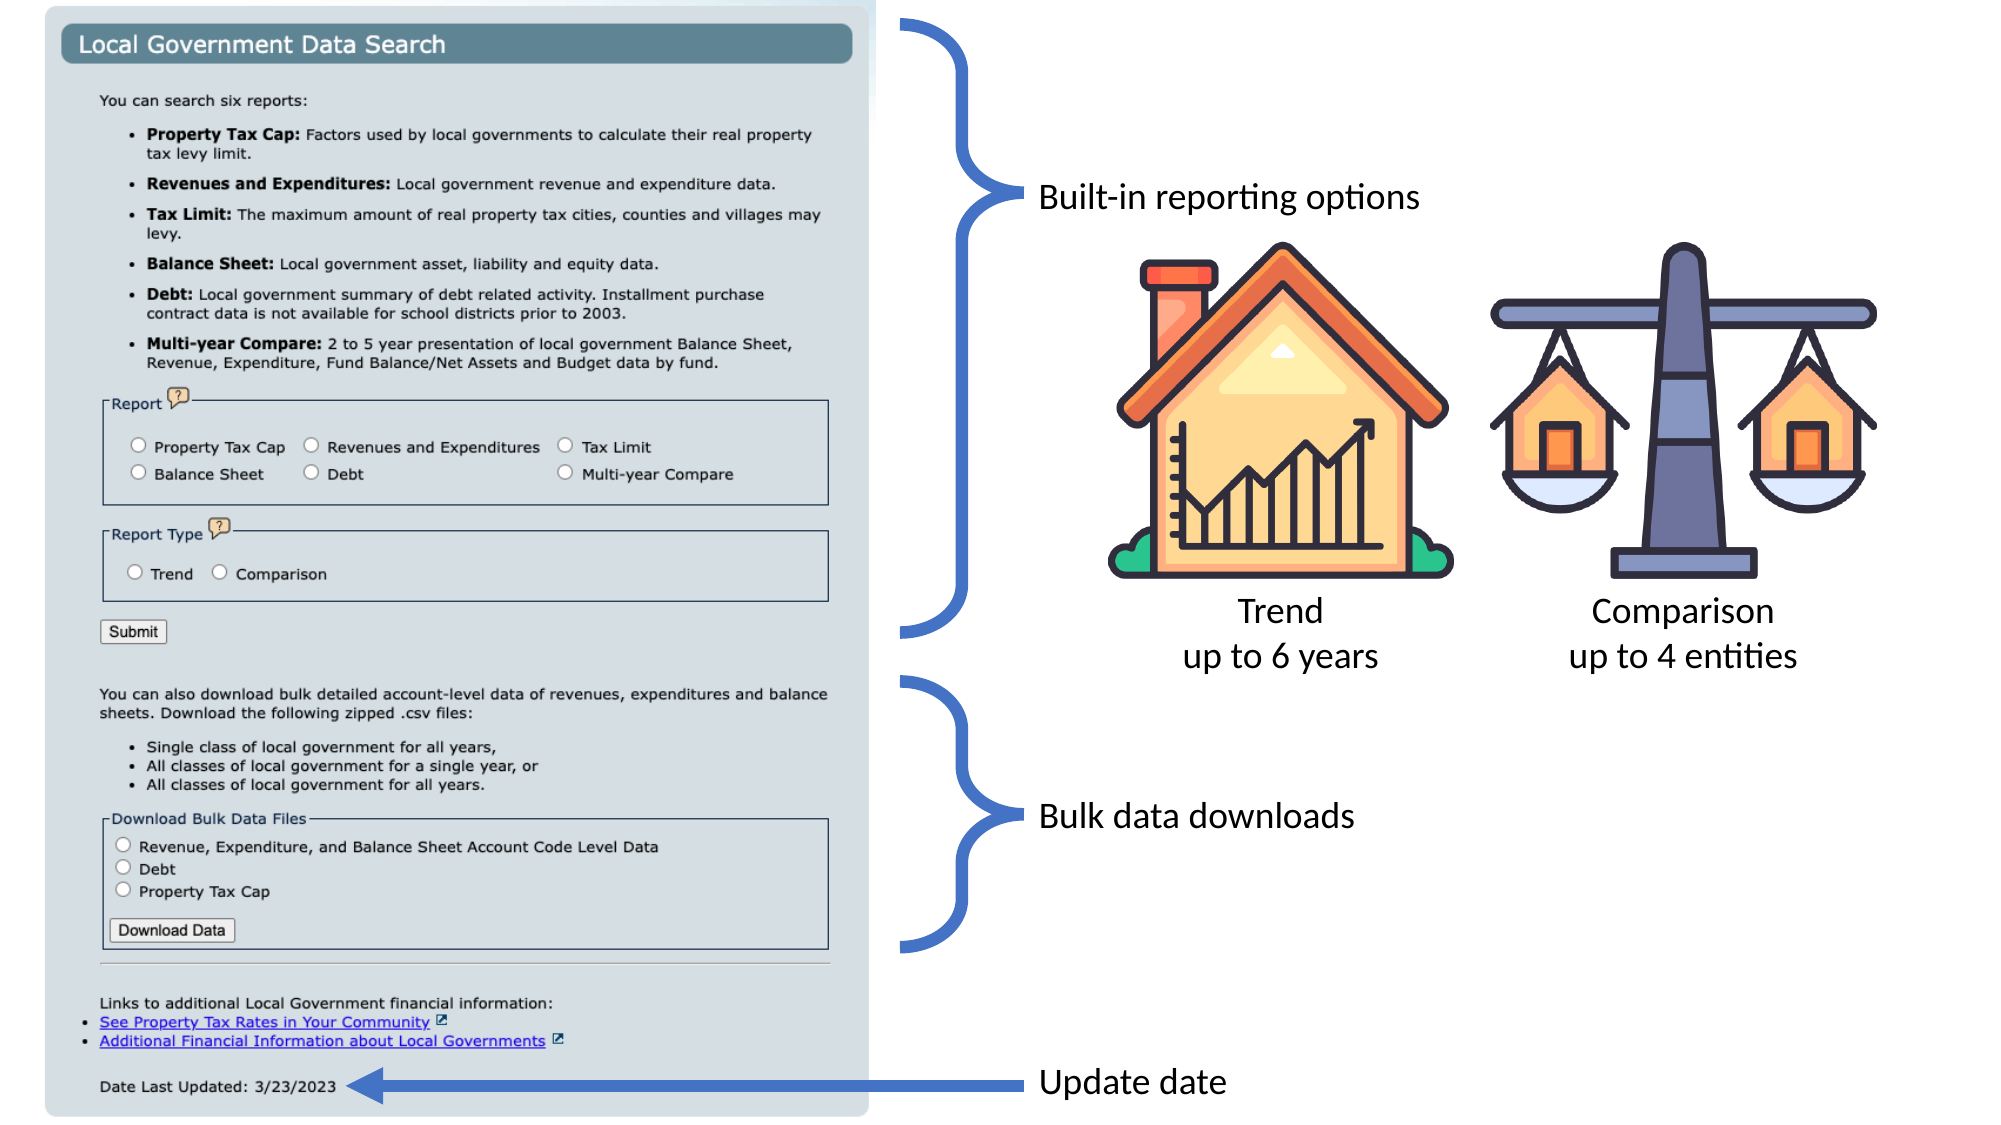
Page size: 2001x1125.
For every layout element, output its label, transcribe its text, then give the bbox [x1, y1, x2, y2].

text_box Comparison up to 4 entities [1545, 579, 1822, 684]
text_box [899, 680, 1023, 948]
text_box Built-in reporting options [1023, 164, 1513, 225]
text_box Trend up to 6 years [1162, 579, 1400, 684]
text_box Bulk data downloads [1023, 784, 1911, 844]
picture [1108, 241, 1454, 579]
picture [38, 0, 876, 1125]
picture [1490, 241, 1877, 579]
text_box Update date [1023, 1049, 1911, 1110]
text_box [899, 23, 1023, 634]
